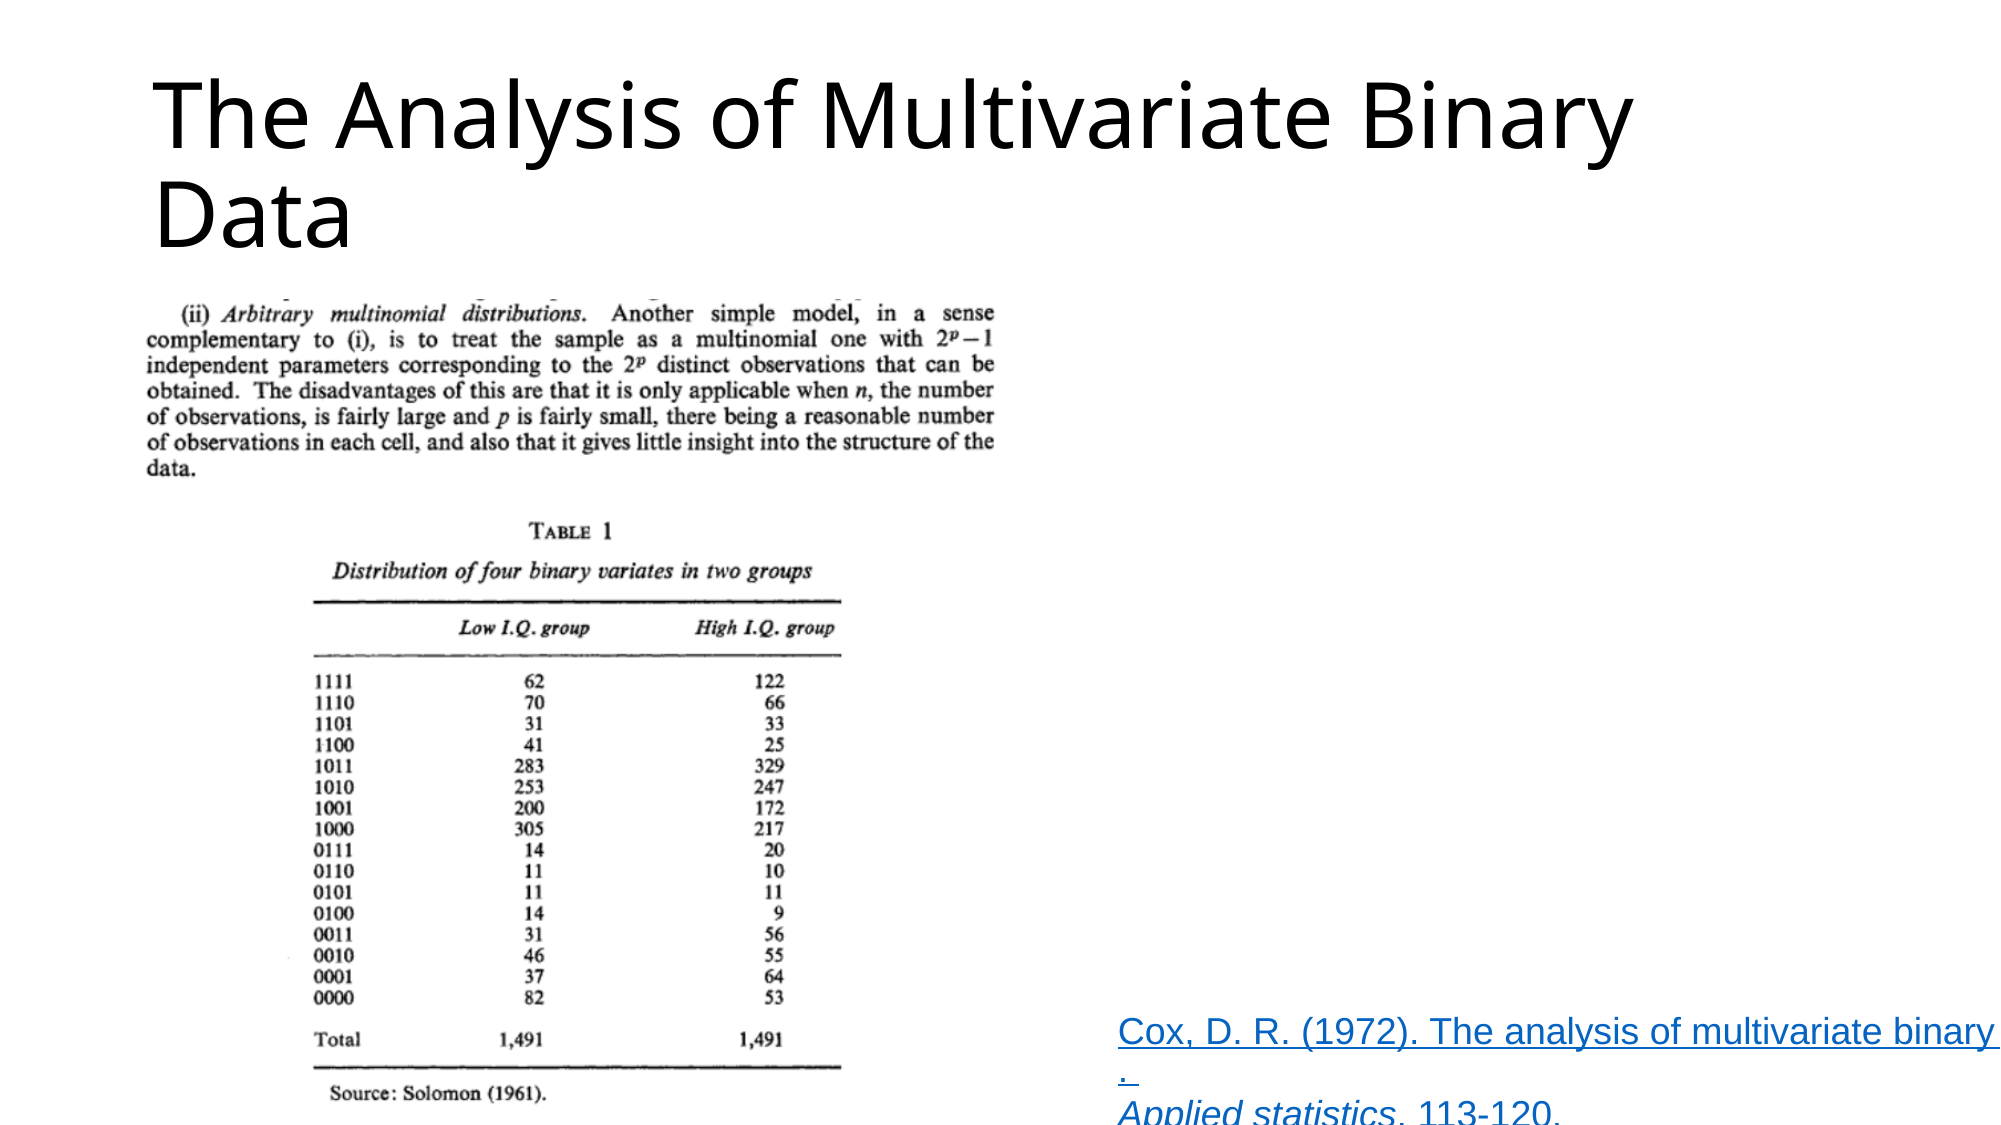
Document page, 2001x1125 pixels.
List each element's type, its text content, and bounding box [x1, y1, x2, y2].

text_box Cox, D. R. (1972). The analysis of multivariate binary data. Applied statistics, 113-120. [1103, 999, 2000, 1105]
picture [137, 299, 1004, 1110]
title The Analysis of Multivariate Binary Data [137, 59, 1863, 278]
